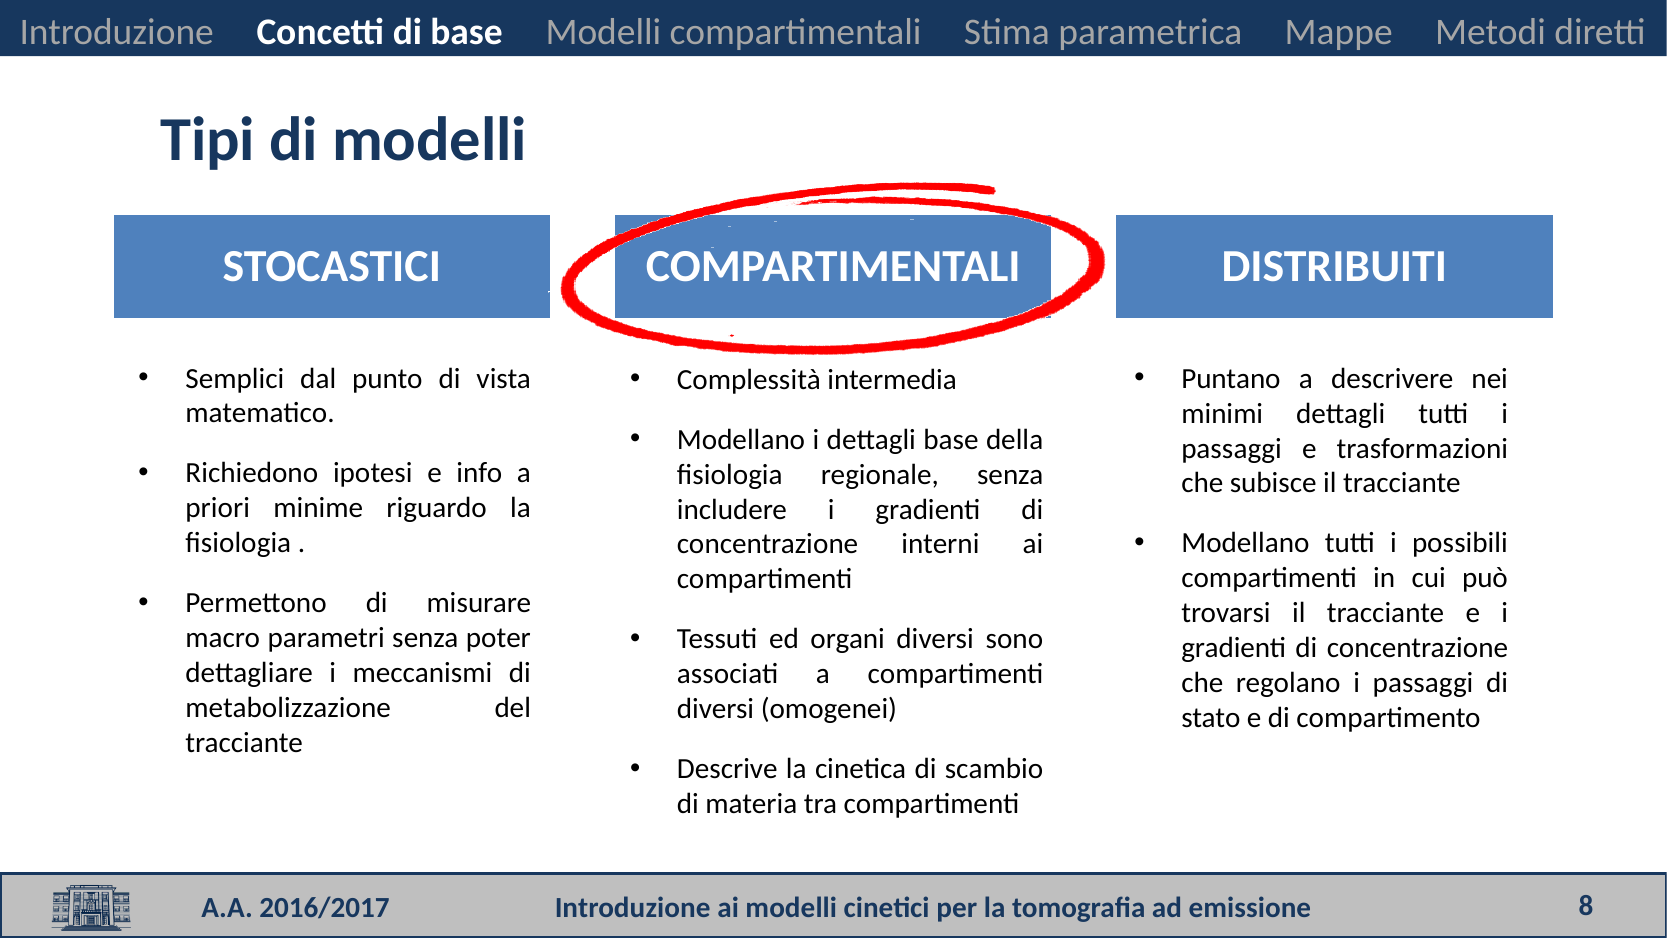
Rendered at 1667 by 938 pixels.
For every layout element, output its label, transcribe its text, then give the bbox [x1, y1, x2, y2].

picture [48, 883, 132, 932]
text_box [0, 872, 1667, 938]
text_box A.A. 2016/2017 [186, 881, 474, 931]
text_box Introduzione ai modelli cinetici per la tomografia ad emissione [486, 880, 1387, 931]
text_box Puntano a descrivere nei minimi dettagli tutti i passaggi e trasformazioni che subisce il tracciante Modellano tutti i possibili compartimenti in cui può trovarsi il tracciante e i gradienti di concentrazione che regolano i passaggi di stato e di compartimento [1119, 404, 1523, 741]
slide_number 8 [1445, 878, 1609, 929]
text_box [110, 138, 519, 395]
text_box Complessità intermedia Modellano i dettagli base della fisiologia regionale, senza includere i gradienti di concentrazione interni ai compartimenti Tessuti ed organi diversi sono associati a compartimenti diversi (omogenei) Descrive la cinetica di scambio di materia tra compartimenti [615, 440, 1059, 827]
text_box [1147, 138, 1556, 395]
text_box Semplici dal punto di vista matematico. Richiedono ipotesi e info a priori minime riguardo la fisiologia . Permettono di misurare macro parametri senza poter dettagliare i meccanismi di metabolizzazione del tracciante [123, 404, 546, 766]
text_box Tipi di modelli [145, 90, 1509, 137]
picture [524, 105, 1142, 432]
text_box Introduzione Concetti di base Modelli compartimentali Stima parametrica Mappe Metodi diretti [0, 0, 1667, 60]
